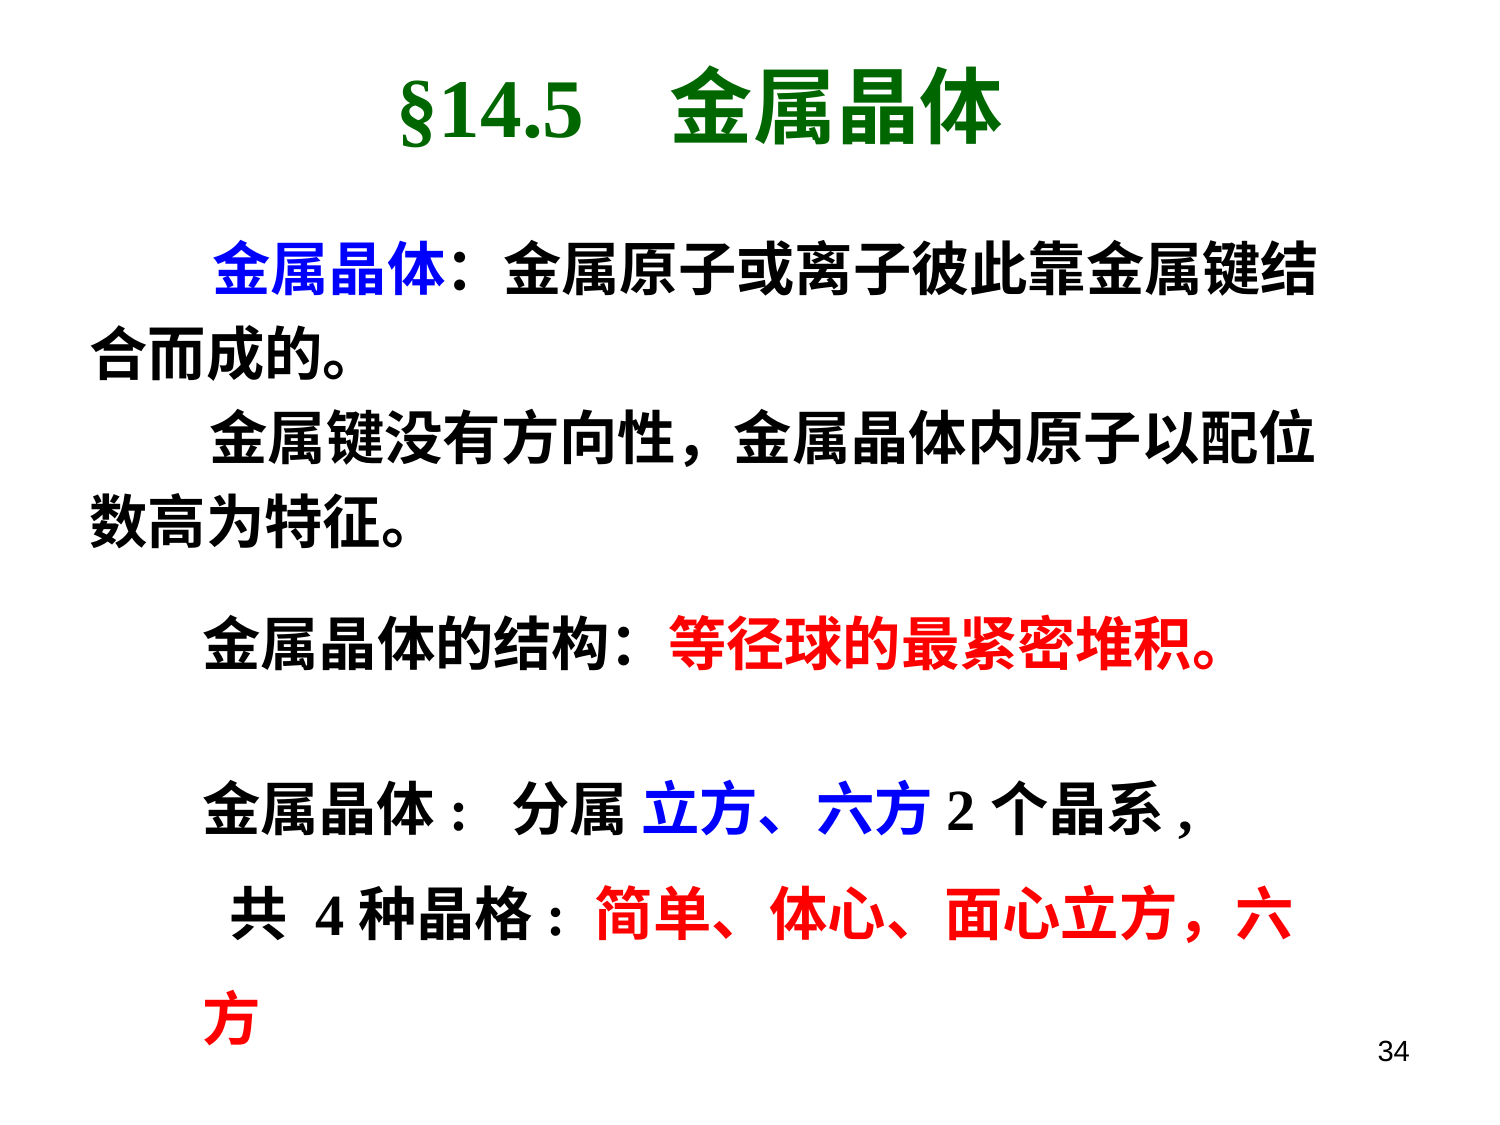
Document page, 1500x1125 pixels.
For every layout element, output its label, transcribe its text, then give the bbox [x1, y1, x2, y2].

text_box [187, 599, 1376, 957]
text_box 金属晶体：金属原子或离子彼此靠金属键结合而成的。 金属键没有方向性，金属晶体内原子以配位数高为特征。 [74, 199, 1363, 563]
slide_number 34 [1074, 1024, 1426, 1103]
title §14.5 金属晶体 [287, 44, 1113, 163]
